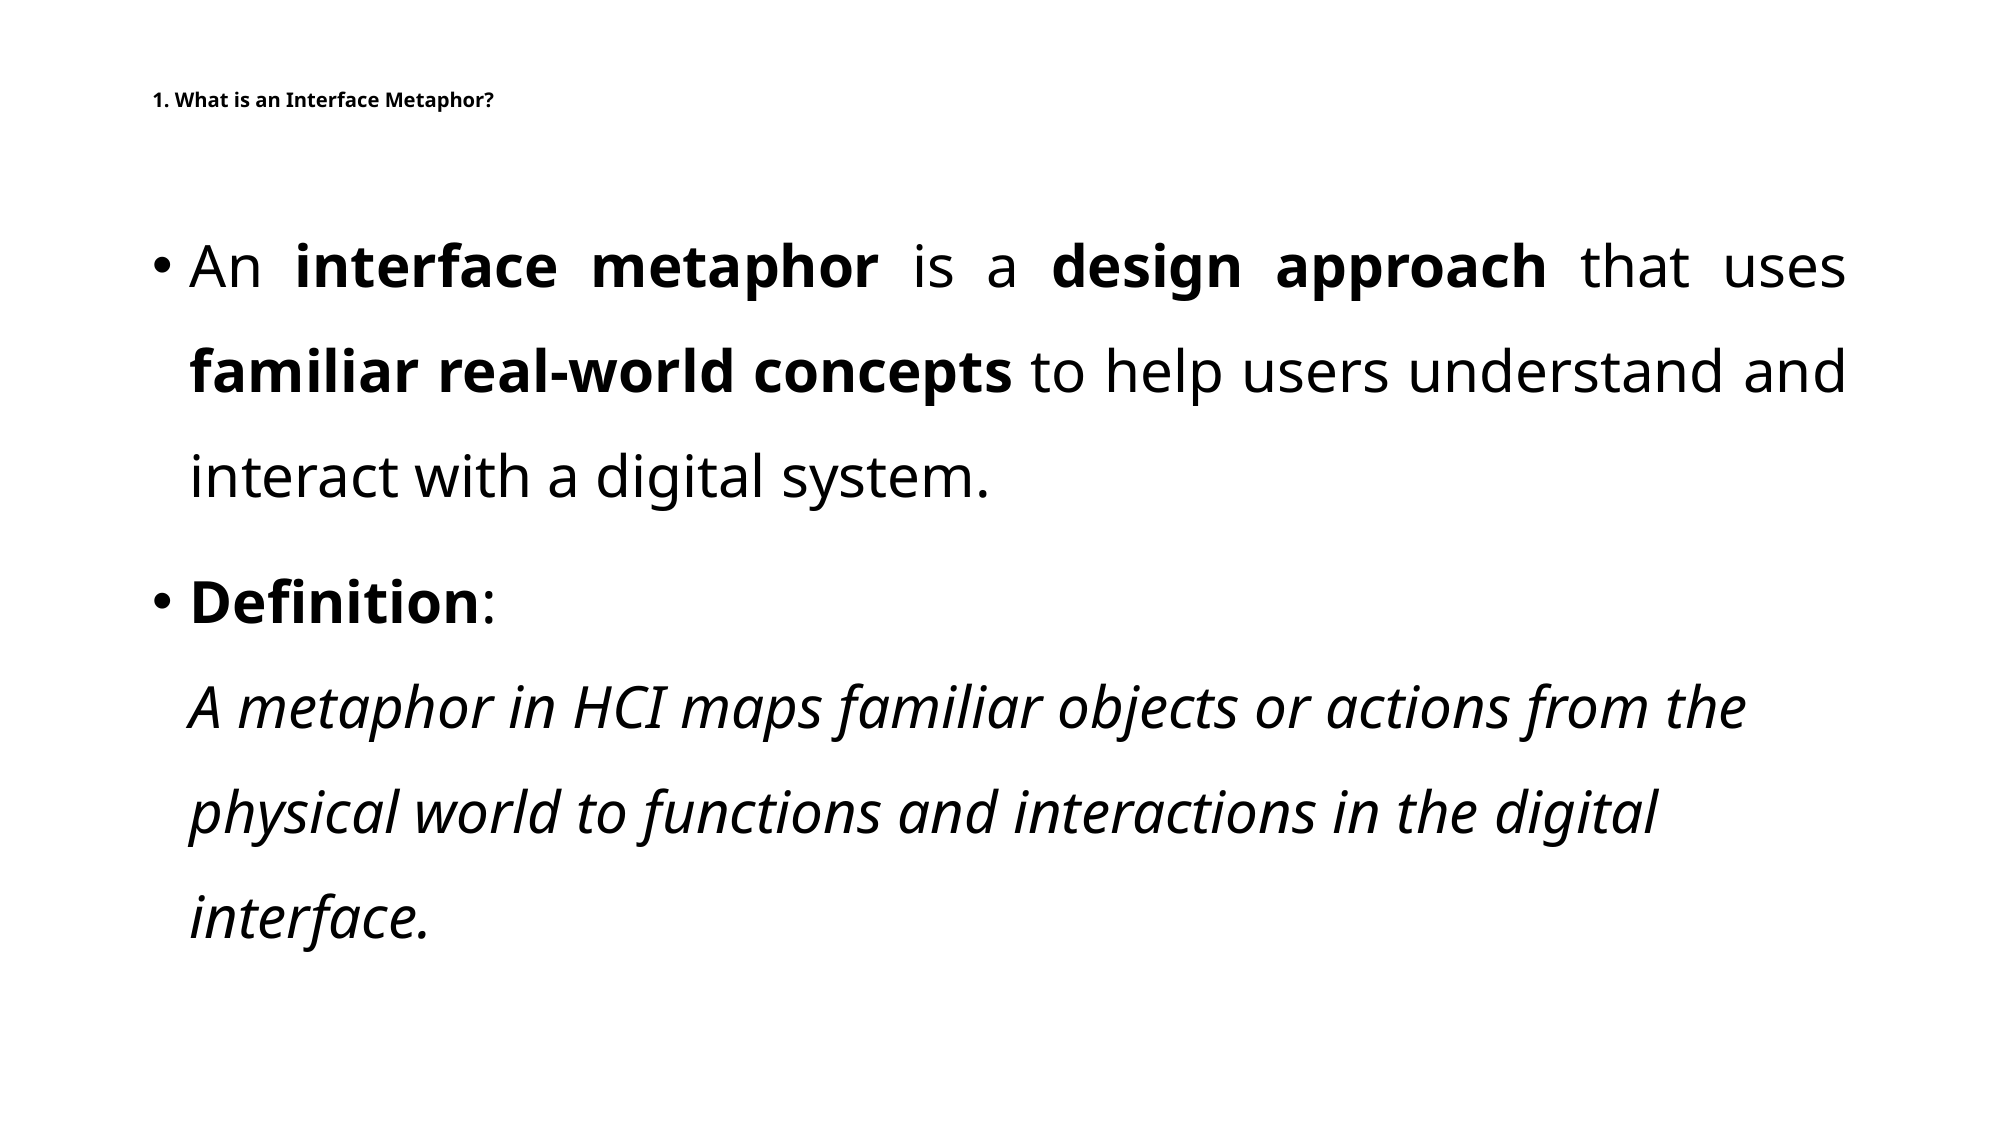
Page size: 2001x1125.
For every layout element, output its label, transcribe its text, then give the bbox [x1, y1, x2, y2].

list An interface metaphor is a design approach that uses familiar real-world concepts to help users understand and interact with a digital system. Definition: A metaphor in HCI maps familiar objects or actions from the physical world to functions and interactions in the digital interface. [137, 186, 1863, 1085]
title 1. What is an Interface Metaphor? [137, 59, 1863, 145]
